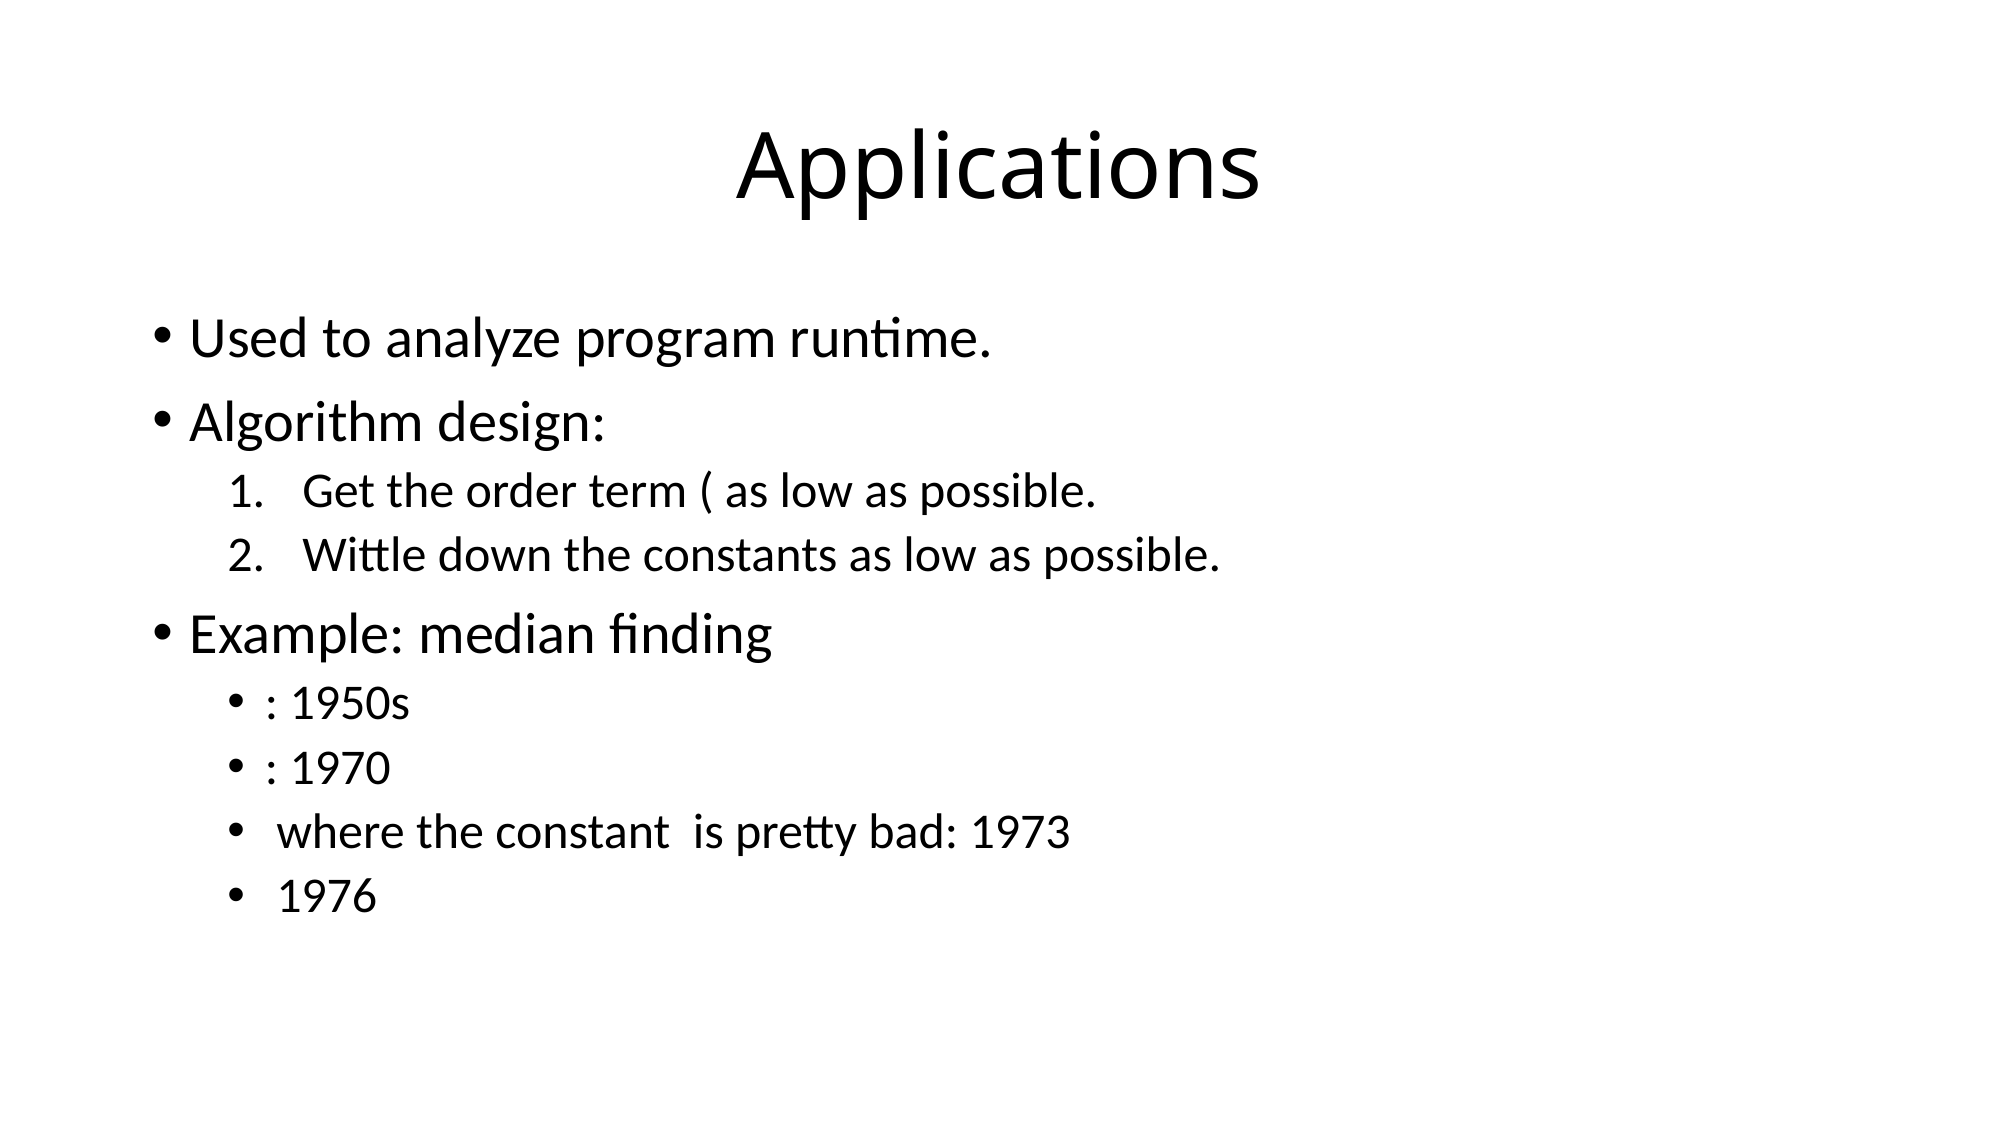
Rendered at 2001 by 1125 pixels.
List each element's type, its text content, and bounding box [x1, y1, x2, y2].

title Applications [137, 59, 1863, 278]
